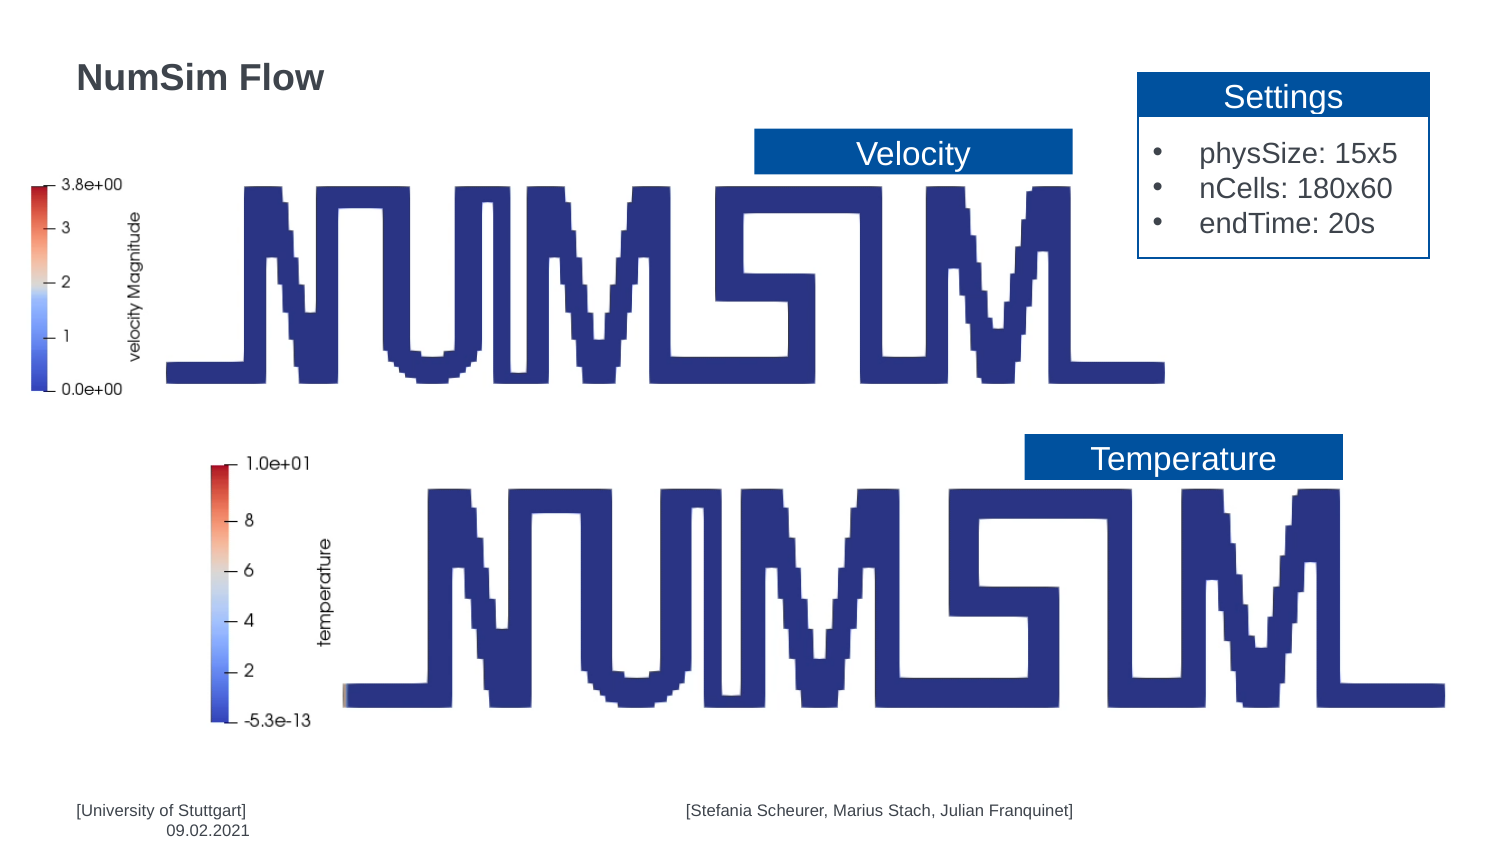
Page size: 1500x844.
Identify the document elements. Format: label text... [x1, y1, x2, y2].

title NumSim Flow [76, 58, 1430, 130]
footer [University of Stuttgart] [Stefania Scheurer, Marius Stach, Julian Franquinet] 09.02.2021 [76, 799, 1430, 844]
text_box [174, 421, 1454, 768]
text_box Velocity [753, 128, 1074, 137]
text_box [1137, 72, 1430, 258]
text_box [15, 137, 1174, 419]
